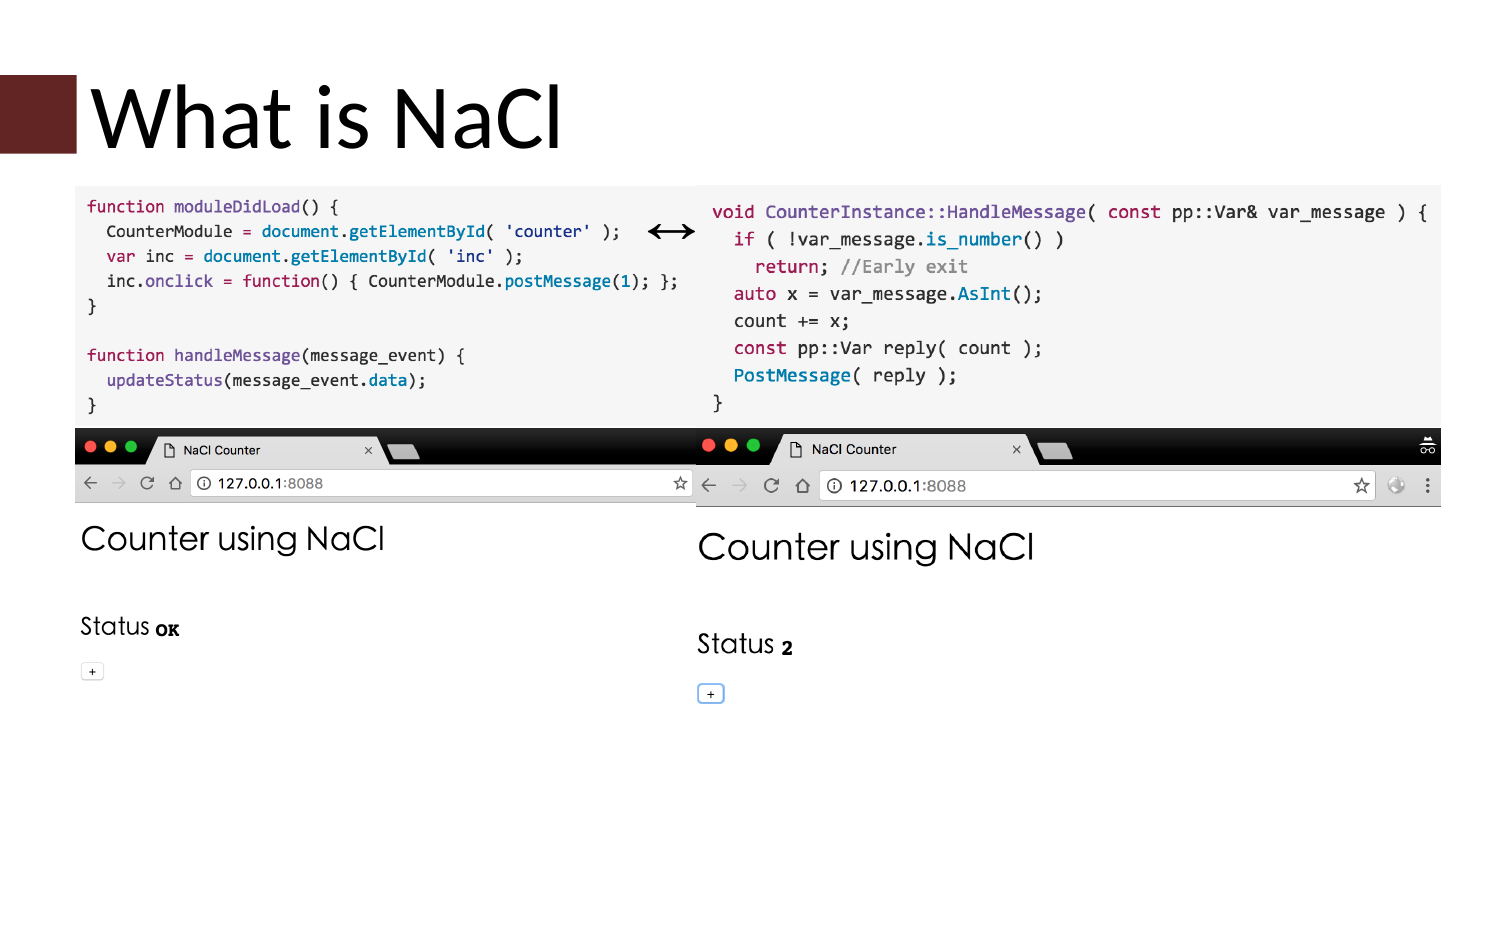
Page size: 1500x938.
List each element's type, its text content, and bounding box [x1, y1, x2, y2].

picture [74, 185, 1442, 714]
title What is NaCl [75, 37, 1425, 185]
